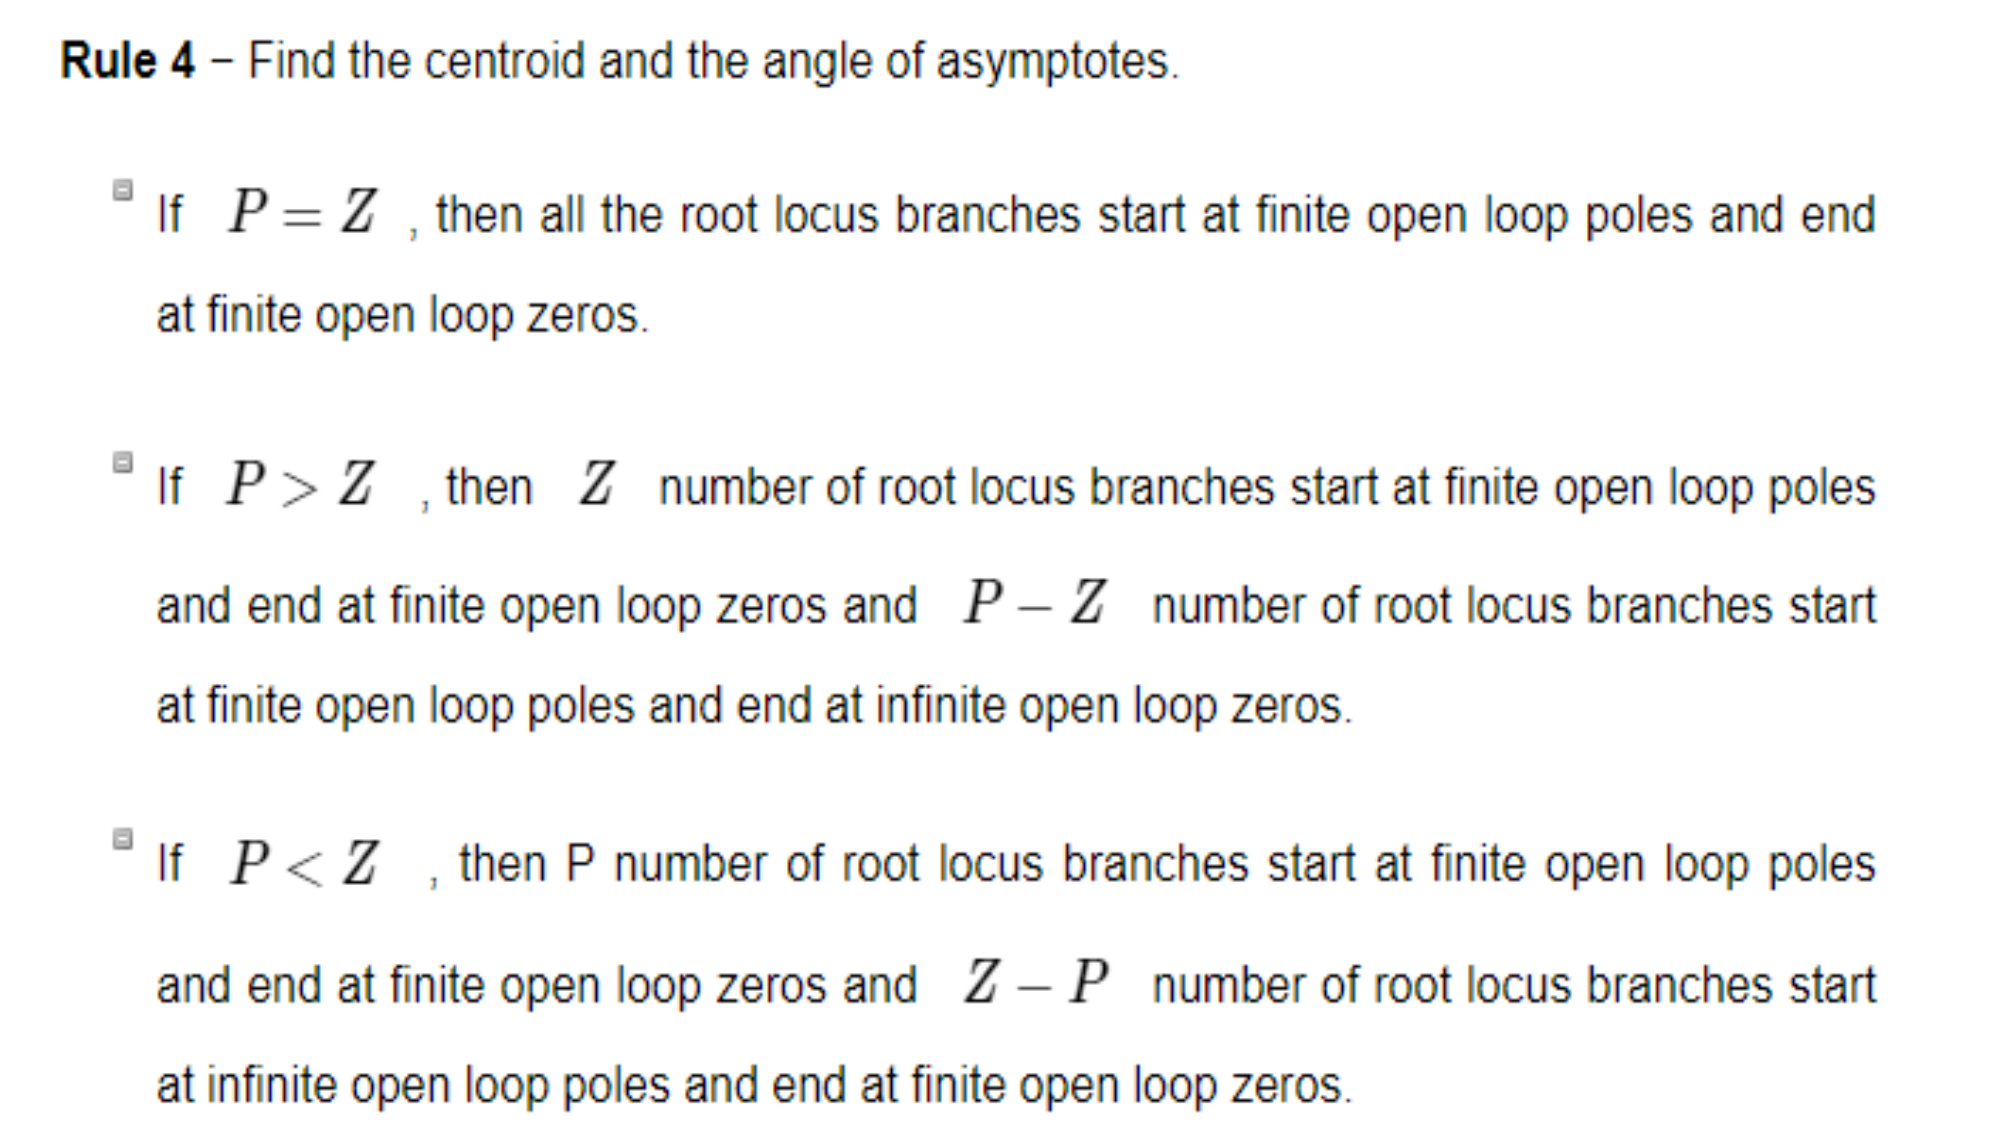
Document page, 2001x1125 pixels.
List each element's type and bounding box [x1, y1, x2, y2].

picture [40, 433, 1898, 736]
picture [40, 26, 1898, 106]
picture [40, 176, 1898, 353]
picture [40, 816, 1898, 1125]
